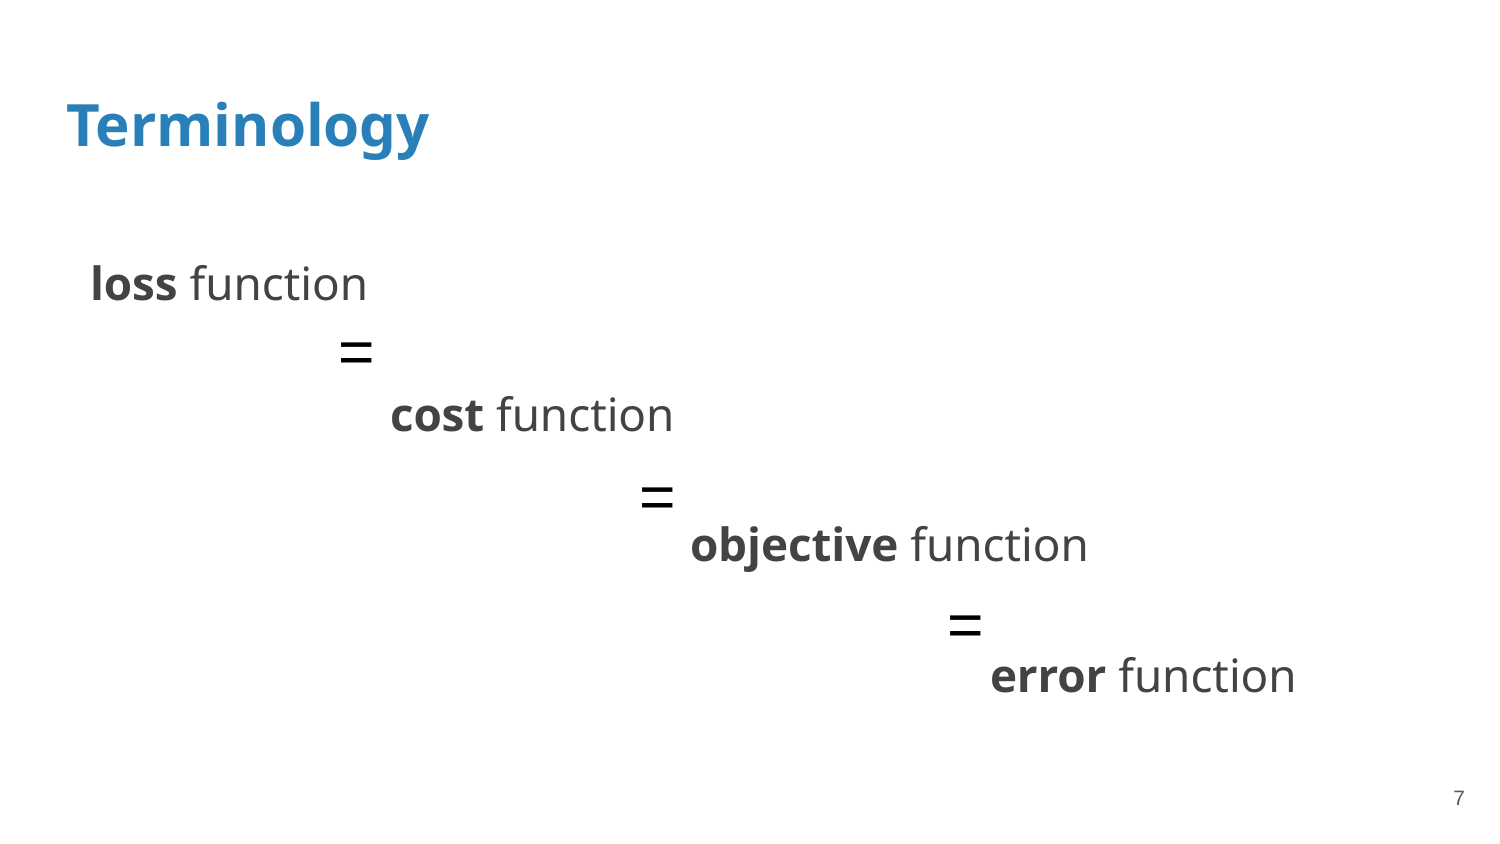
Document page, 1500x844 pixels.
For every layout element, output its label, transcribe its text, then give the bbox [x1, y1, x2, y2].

text_box = [625, 440, 751, 582]
slide_number ‹#› [1389, 764, 1480, 830]
list loss function cost function objective function error function [75, 184, 1425, 796]
title Terminology [51, 72, 1449, 167]
text_box = [323, 295, 449, 437]
text_box = [932, 569, 1058, 710]
